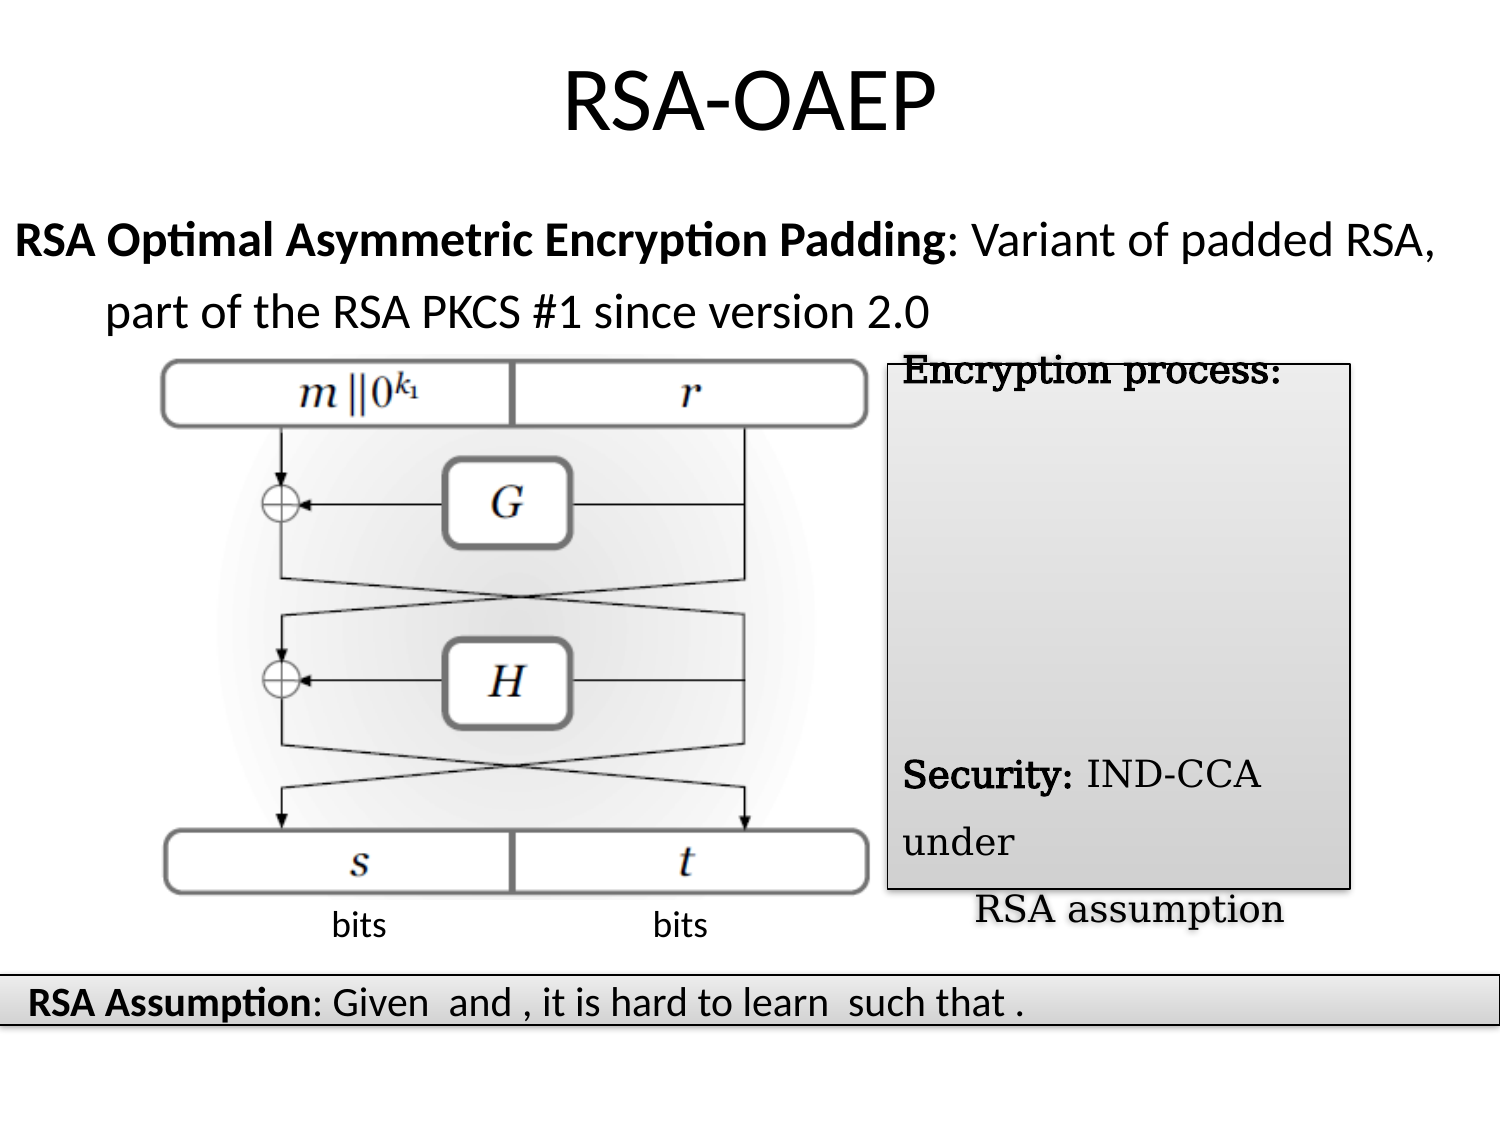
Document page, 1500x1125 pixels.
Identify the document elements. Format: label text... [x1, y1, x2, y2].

title RSA-OAEP [0, 0, 1500, 187]
text_box RSA Optimal Asymmetric Encryption Padding: Variant of padded RSA, part of the RSA PKCS #1 since version 2.0 [0, 187, 1500, 347]
picture [149, 354, 876, 901]
